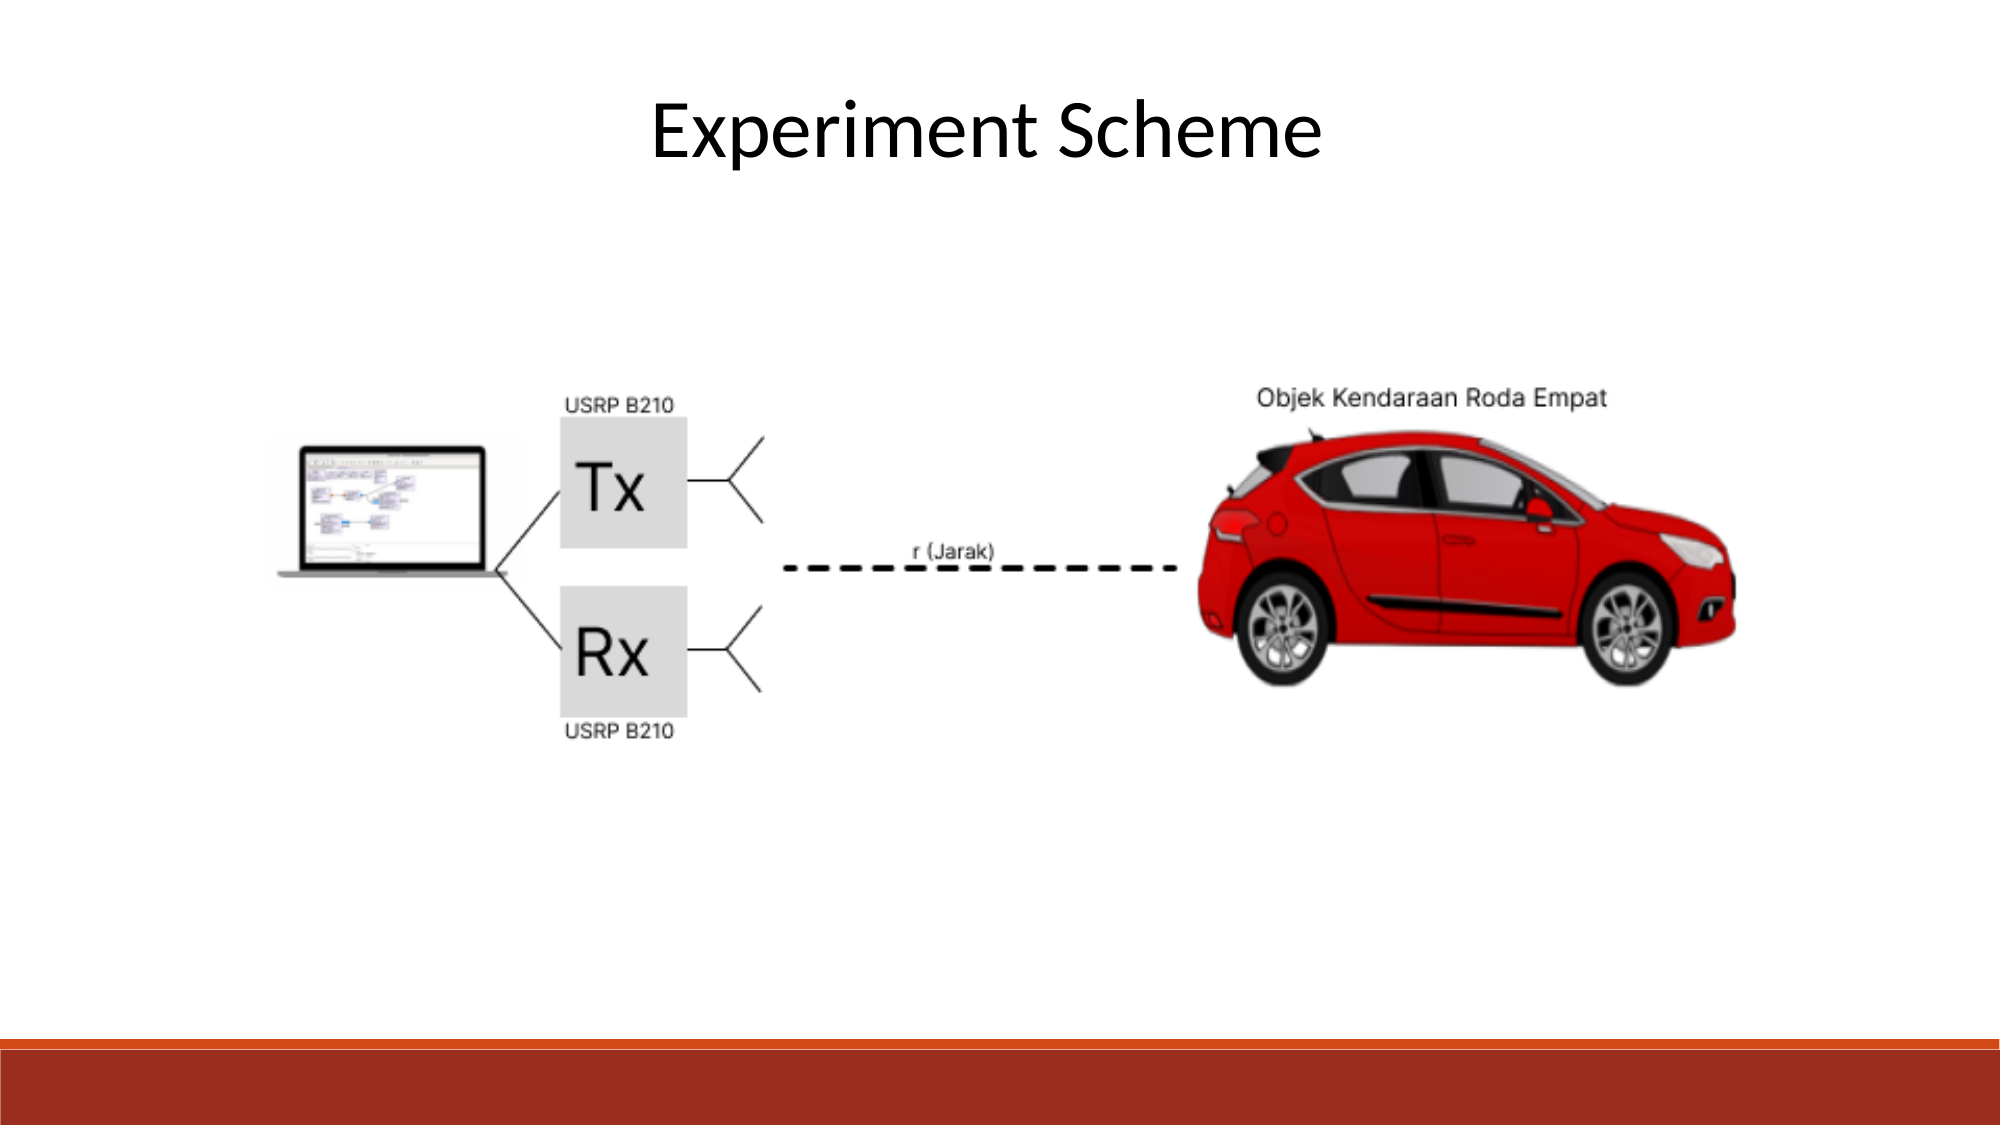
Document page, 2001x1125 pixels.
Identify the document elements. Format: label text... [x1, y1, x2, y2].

picture [246, 288, 1754, 837]
text_box Experiment Scheme [635, 66, 1365, 182]
